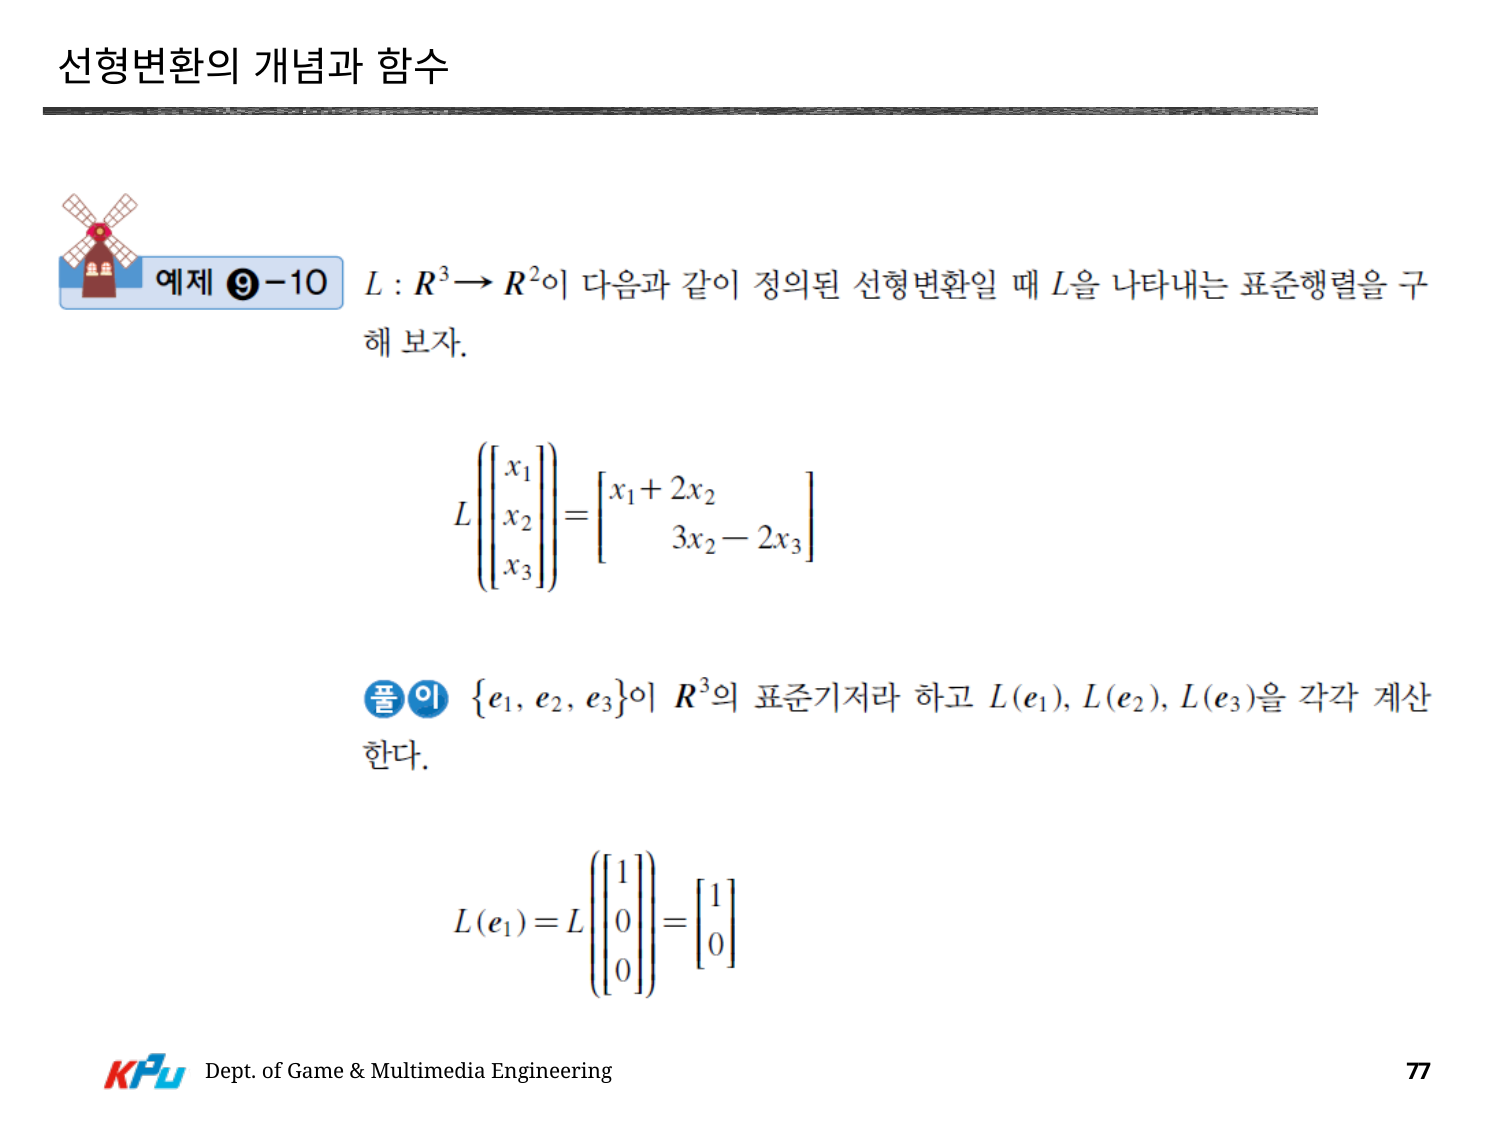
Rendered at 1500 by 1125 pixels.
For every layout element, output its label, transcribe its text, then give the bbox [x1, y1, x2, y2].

picture [0, 192, 1500, 1012]
picture [92, 1030, 191, 1120]
title 선형변환의 개념과 함수 [42, 39, 1458, 98]
slide_number 77 [1379, 1042, 1459, 1103]
footer Dept. of Game & Multimedia Engineering [190, 1042, 879, 1103]
